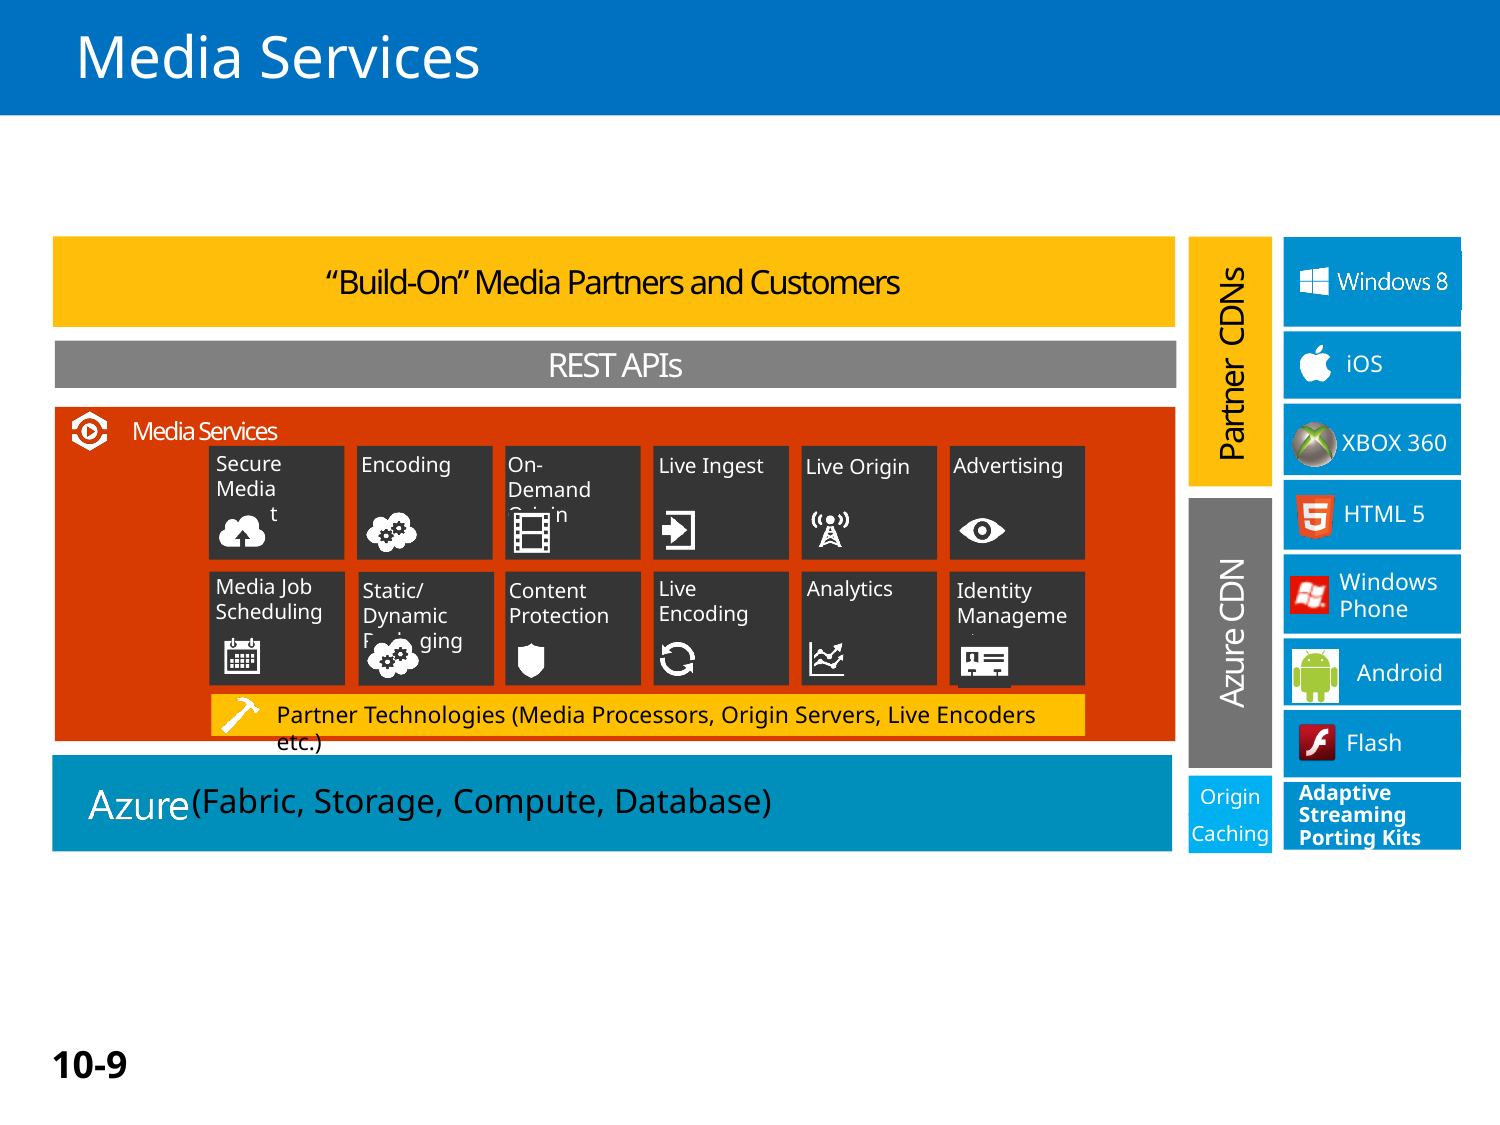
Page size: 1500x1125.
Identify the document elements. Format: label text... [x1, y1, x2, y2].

title Media Services [75, 0, 1351, 122]
text_box 10-9 [36, 1033, 194, 1094]
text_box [52, 236, 1478, 854]
